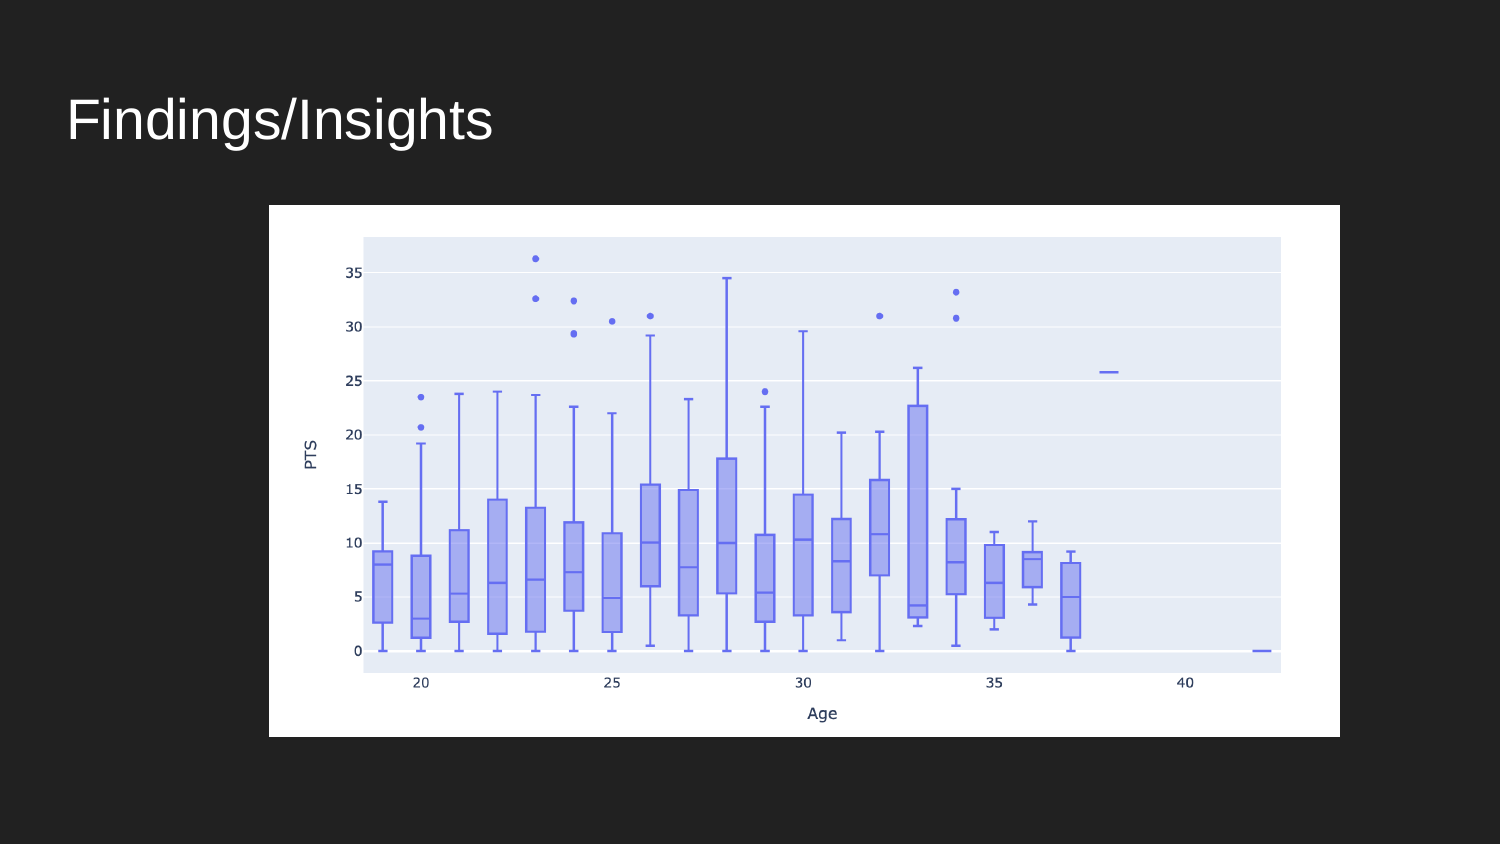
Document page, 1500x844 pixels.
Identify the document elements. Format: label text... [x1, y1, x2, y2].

picture [269, 205, 1341, 737]
title Findings/Insights [51, 72, 1449, 167]
